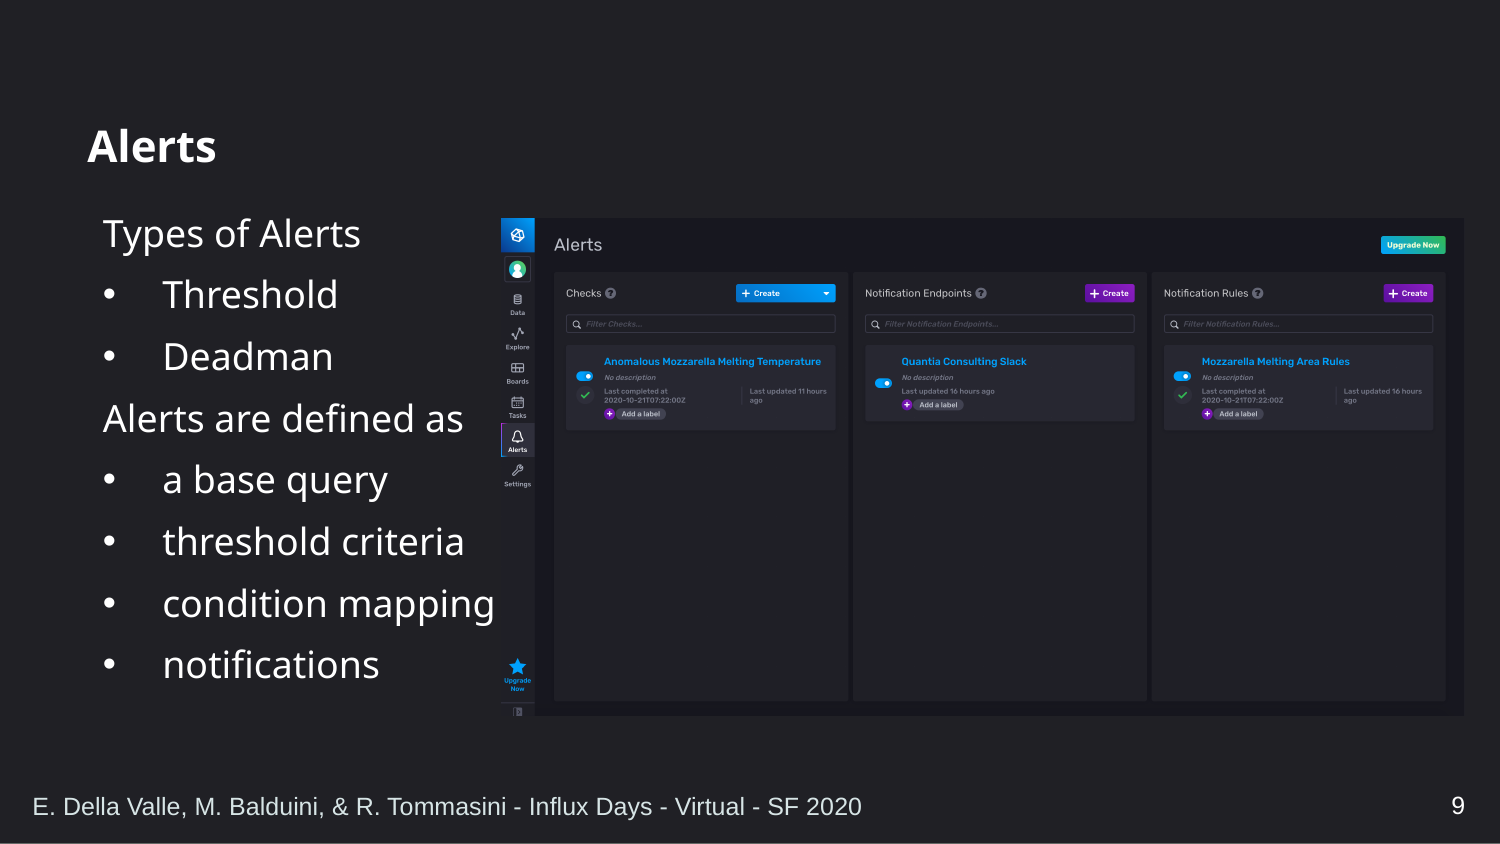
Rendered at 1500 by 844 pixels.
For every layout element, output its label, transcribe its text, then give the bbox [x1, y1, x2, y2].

title Alerts [76, 99, 1423, 196]
list Types of Alerts Threshold Deadman Alerts are defined as a base query threshold criteria condition mapping notifications [76, 204, 1423, 761]
slide_number 9 [1142, 782, 1481, 828]
footer E. Della Valle, M. Balduini, & R. Tommasini - Influx Days - Virtual - SF 2020 [17, 783, 1135, 828]
picture [500, 218, 1465, 716]
